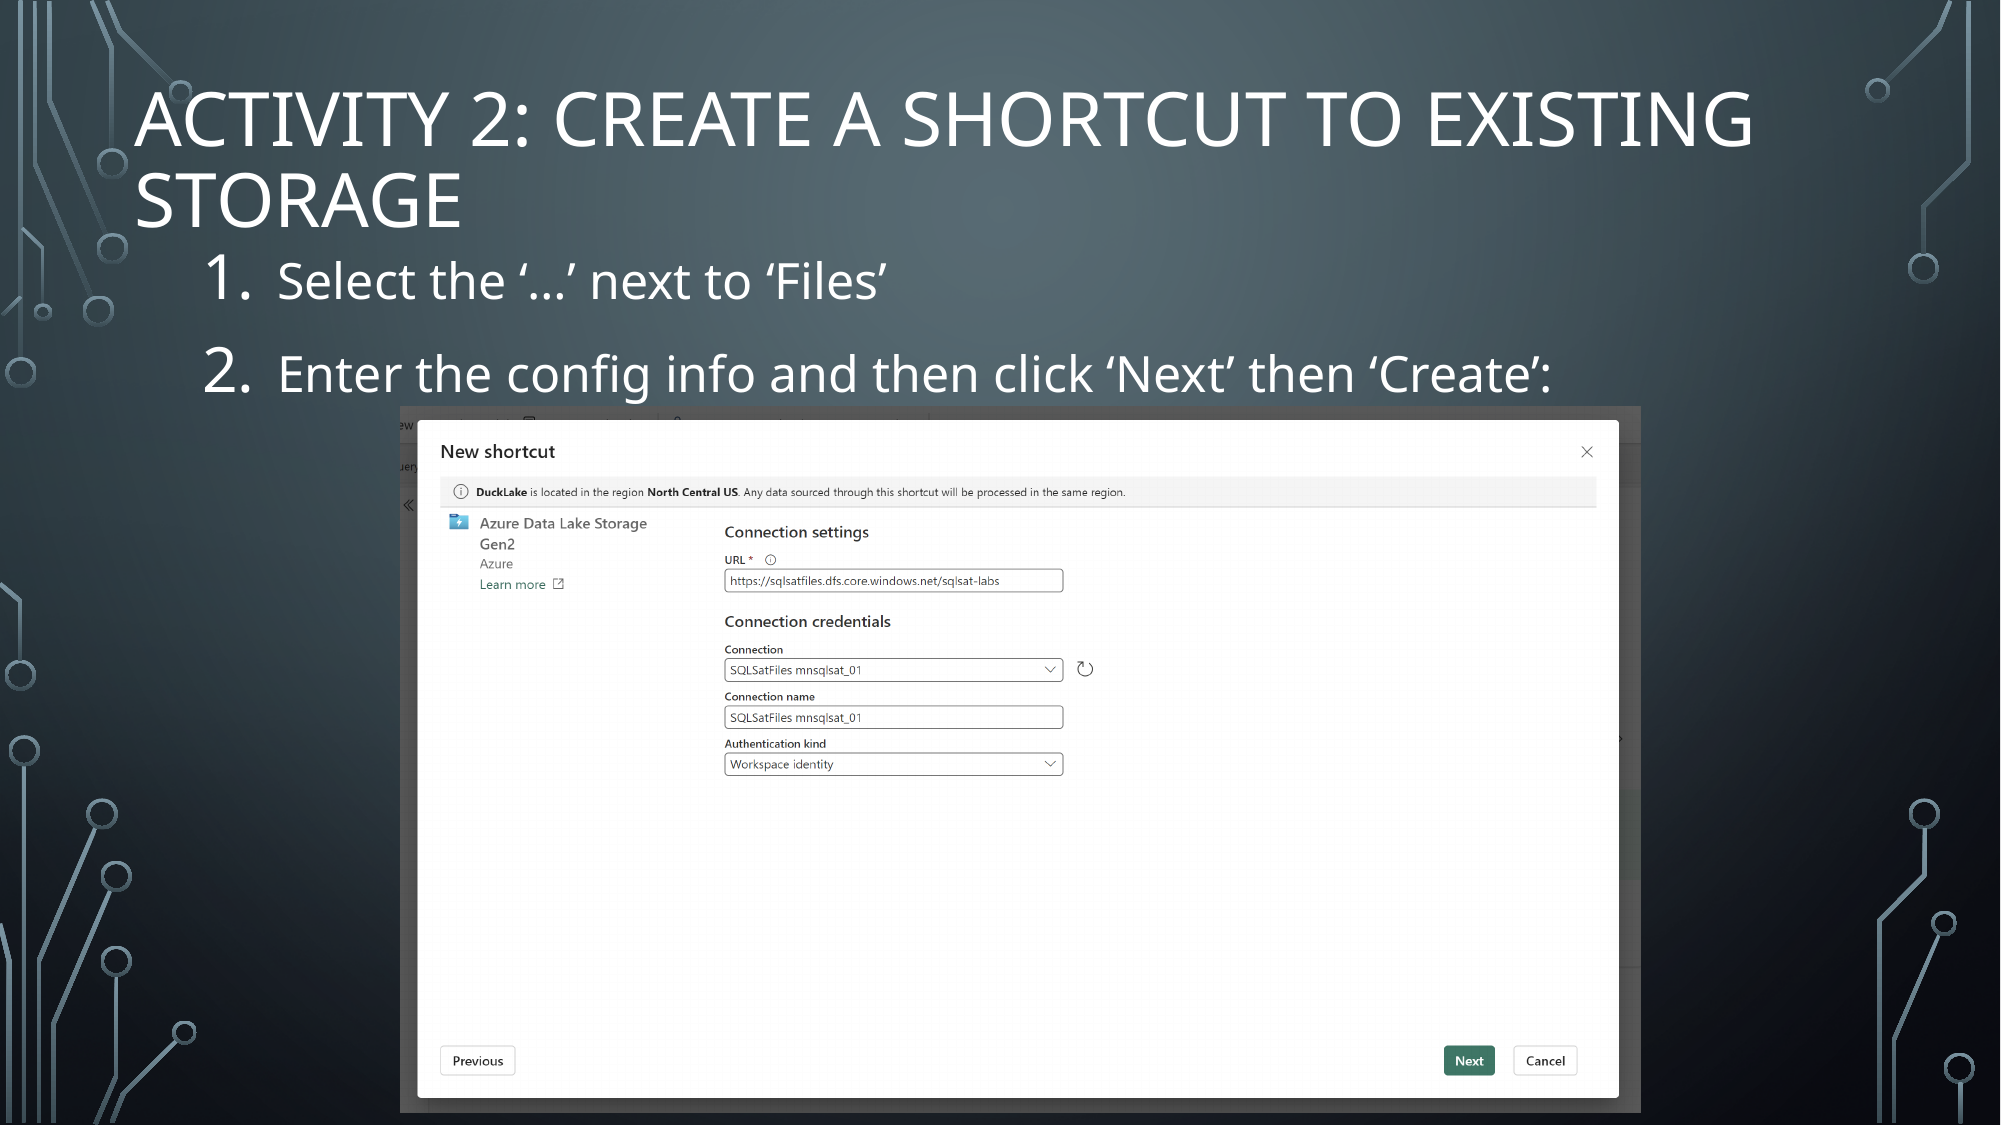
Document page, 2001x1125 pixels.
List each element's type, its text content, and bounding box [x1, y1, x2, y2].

title Activity 2: Create a Shortcut To Existing Storage [119, 41, 1922, 284]
list Select the ‘…’ next to ‘Files’ Enter the config info and then click ‘Next’ then ‘Create’: [187, 229, 1813, 419]
picture [400, 406, 1641, 1113]
